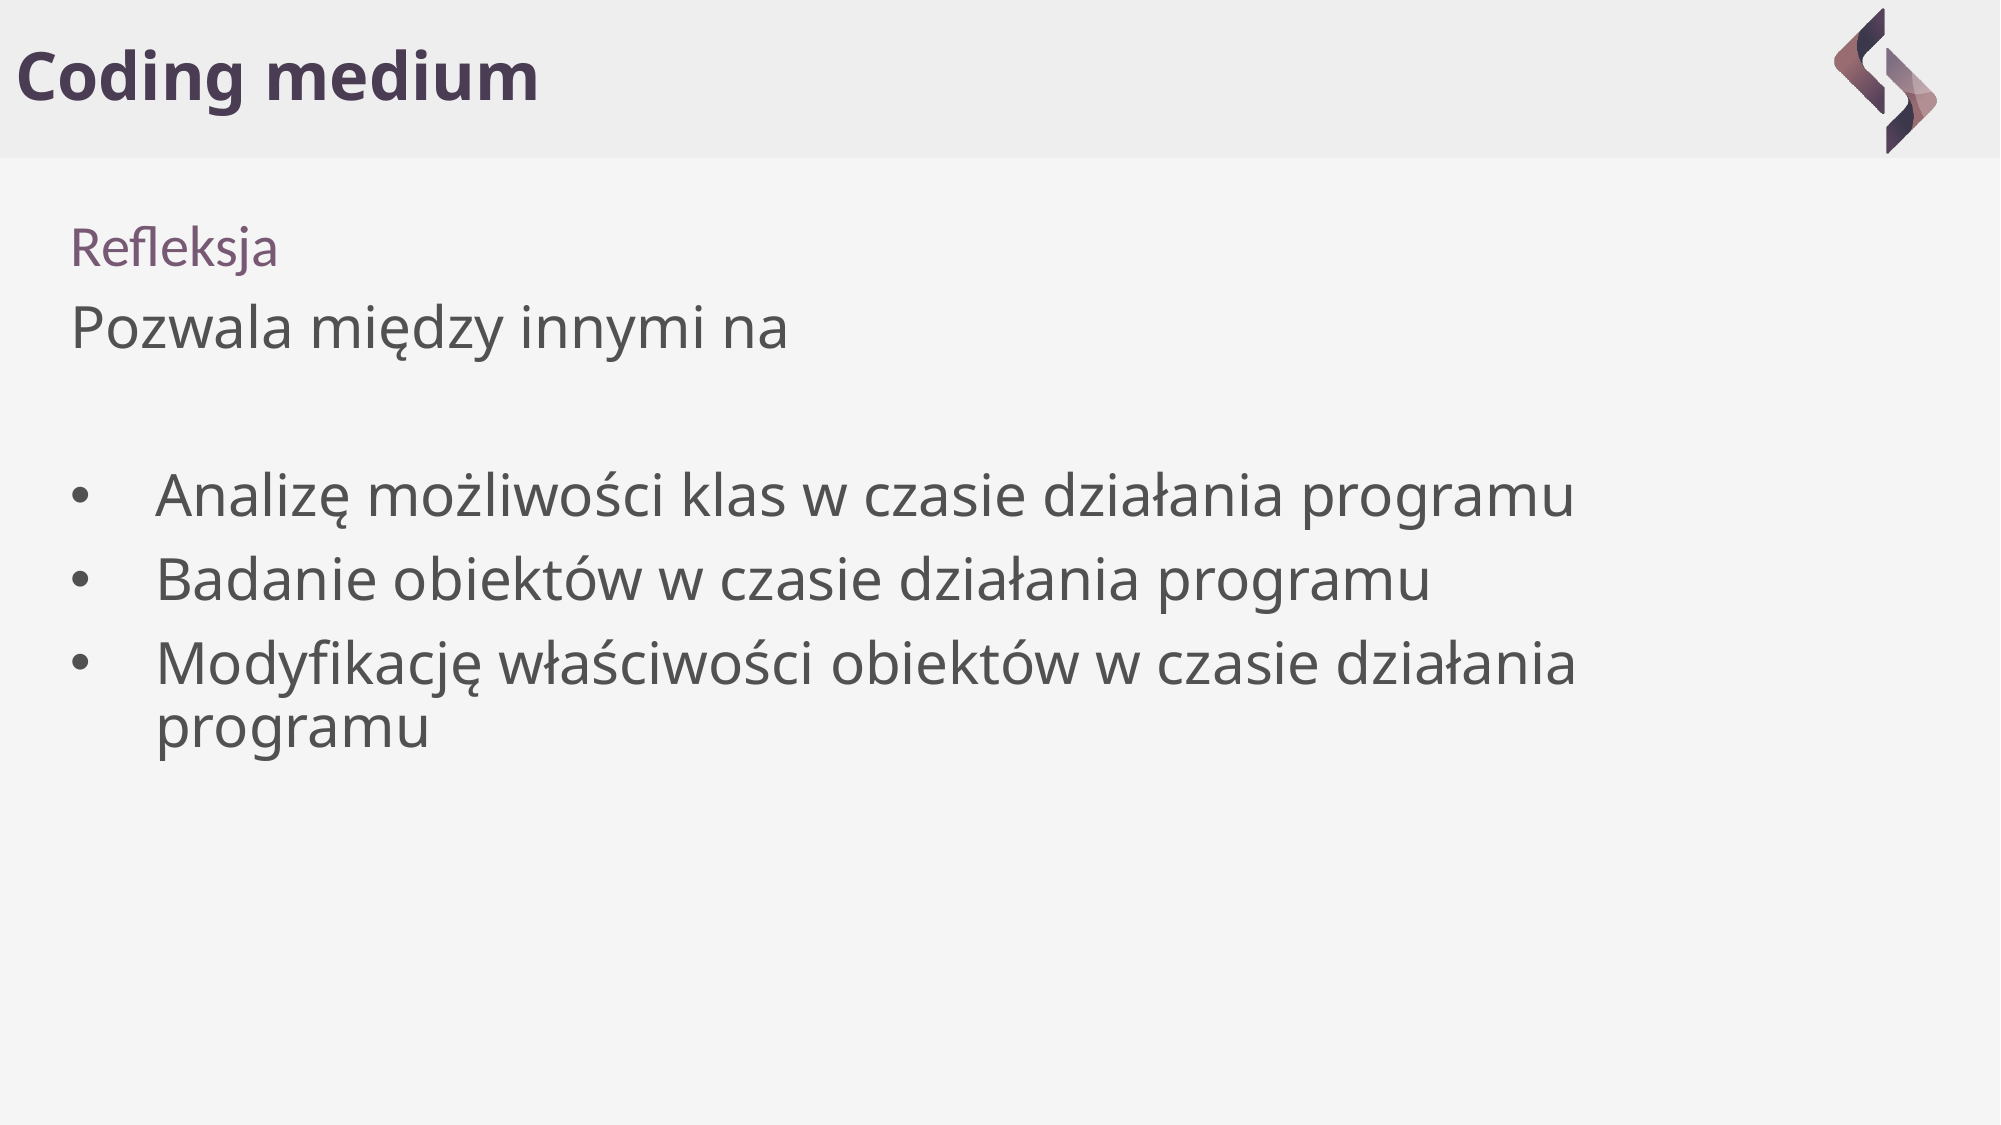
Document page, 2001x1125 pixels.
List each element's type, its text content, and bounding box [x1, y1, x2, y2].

list Pozwala między innymi na Analizę możliwości klas w czasie działania programu Badanie obiektów w czasie działania programu Modyfikację właściwości obiektów w czasie działania programu [55, 291, 1863, 1030]
picture [1787, 0, 2001, 166]
title Coding medium [0, 0, 1788, 158]
list Refleksja [55, 208, 1486, 291]
